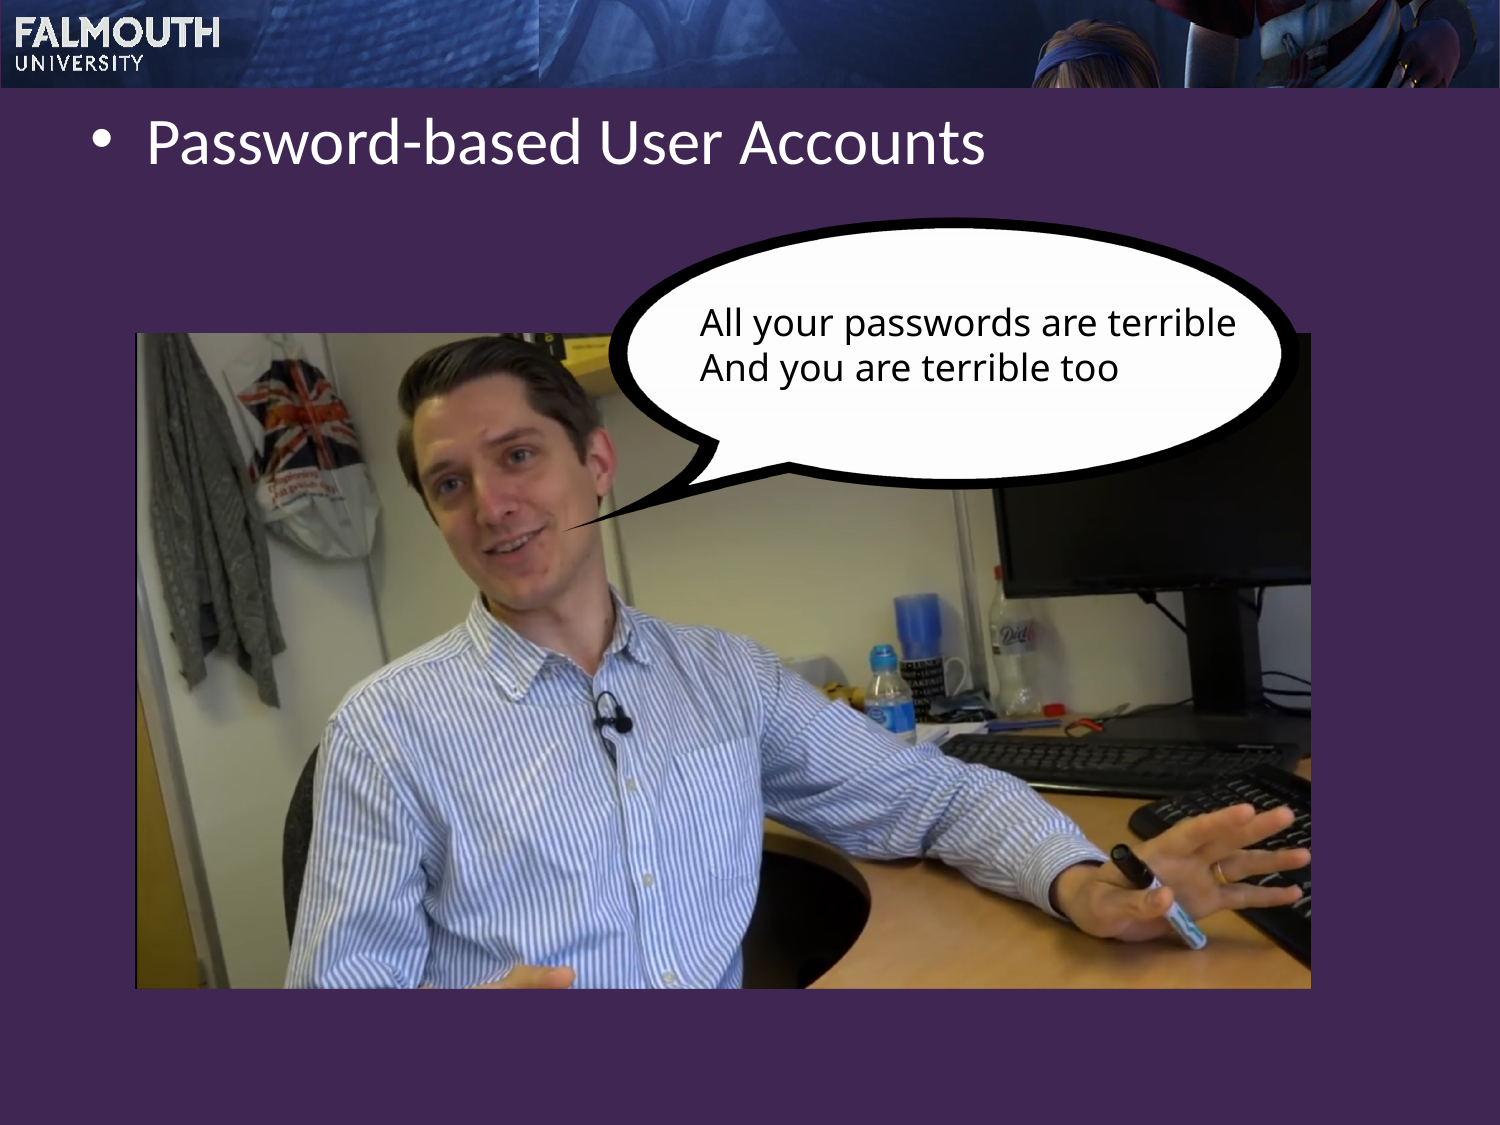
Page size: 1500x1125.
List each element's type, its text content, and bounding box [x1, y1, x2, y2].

list Password-based User Accounts [75, 90, 1425, 1094]
picture [0, 0, 1500, 90]
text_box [135, 207, 1318, 989]
